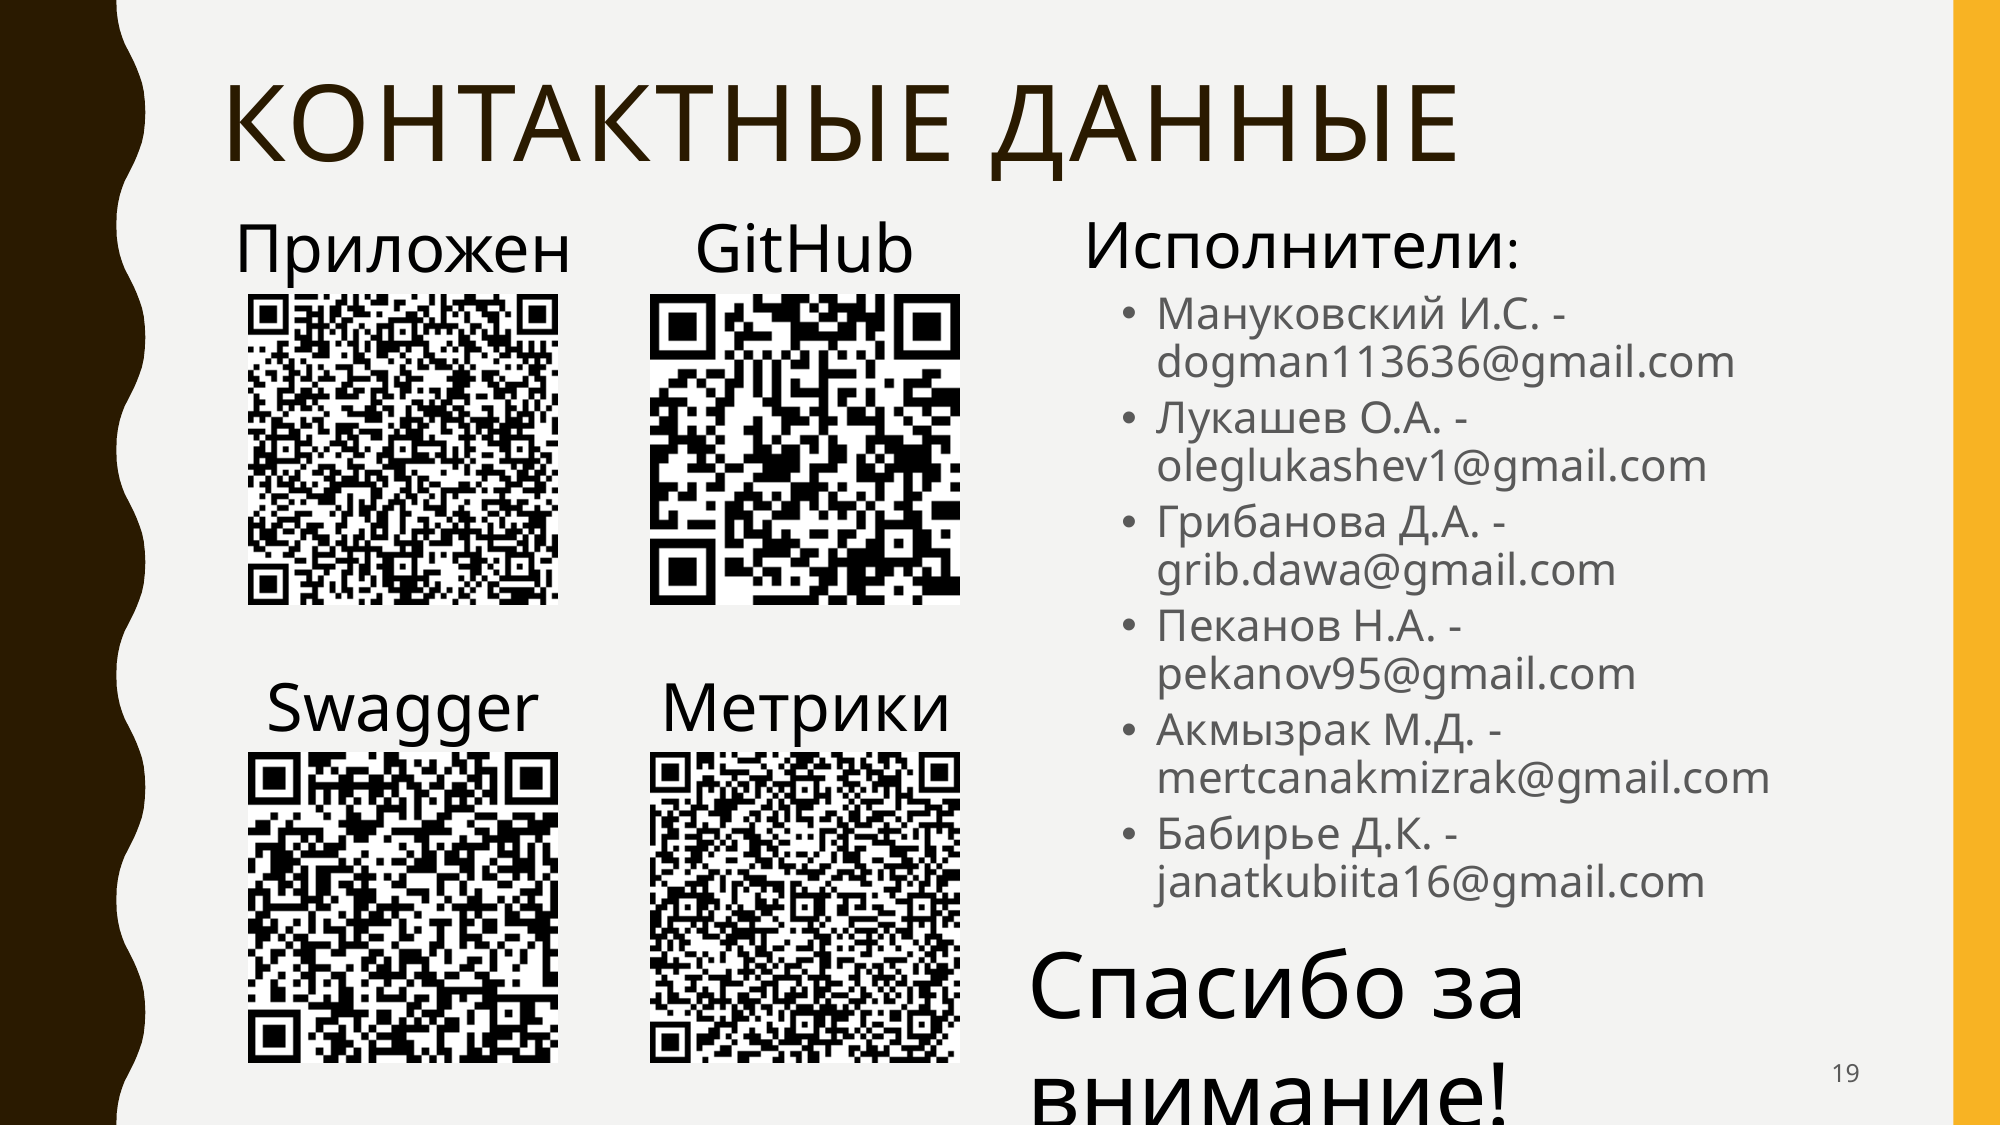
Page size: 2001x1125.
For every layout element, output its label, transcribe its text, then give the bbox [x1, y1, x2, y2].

picture [650, 294, 960, 605]
text_box GitHub [679, 198, 931, 294]
picture [248, 294, 558, 605]
text_box Метрики [645, 657, 967, 752]
picture [650, 752, 960, 1063]
text_box Swagger [251, 657, 556, 752]
text_box Спасибо за внимание! [1012, 919, 1930, 1125]
text_box Исполнители: Мануковский И.С. - dogman113636@gmail.com Лукашев О.А. - oleglukashev1@gmail.com Грибанова Д.А. - grib.dawa@gmail.com Пеканов Н.А. - pekanov95@gmail.com Акмызрак М.Д. - mertcanakmizrak@gmail.com Бабирье Д.К. - janatkubiita16@gmail.com [1034, 205, 1936, 920]
title Контактные данные [205, 62, 1875, 308]
text_box Приложение [200, 198, 607, 374]
picture [248, 752, 558, 1063]
